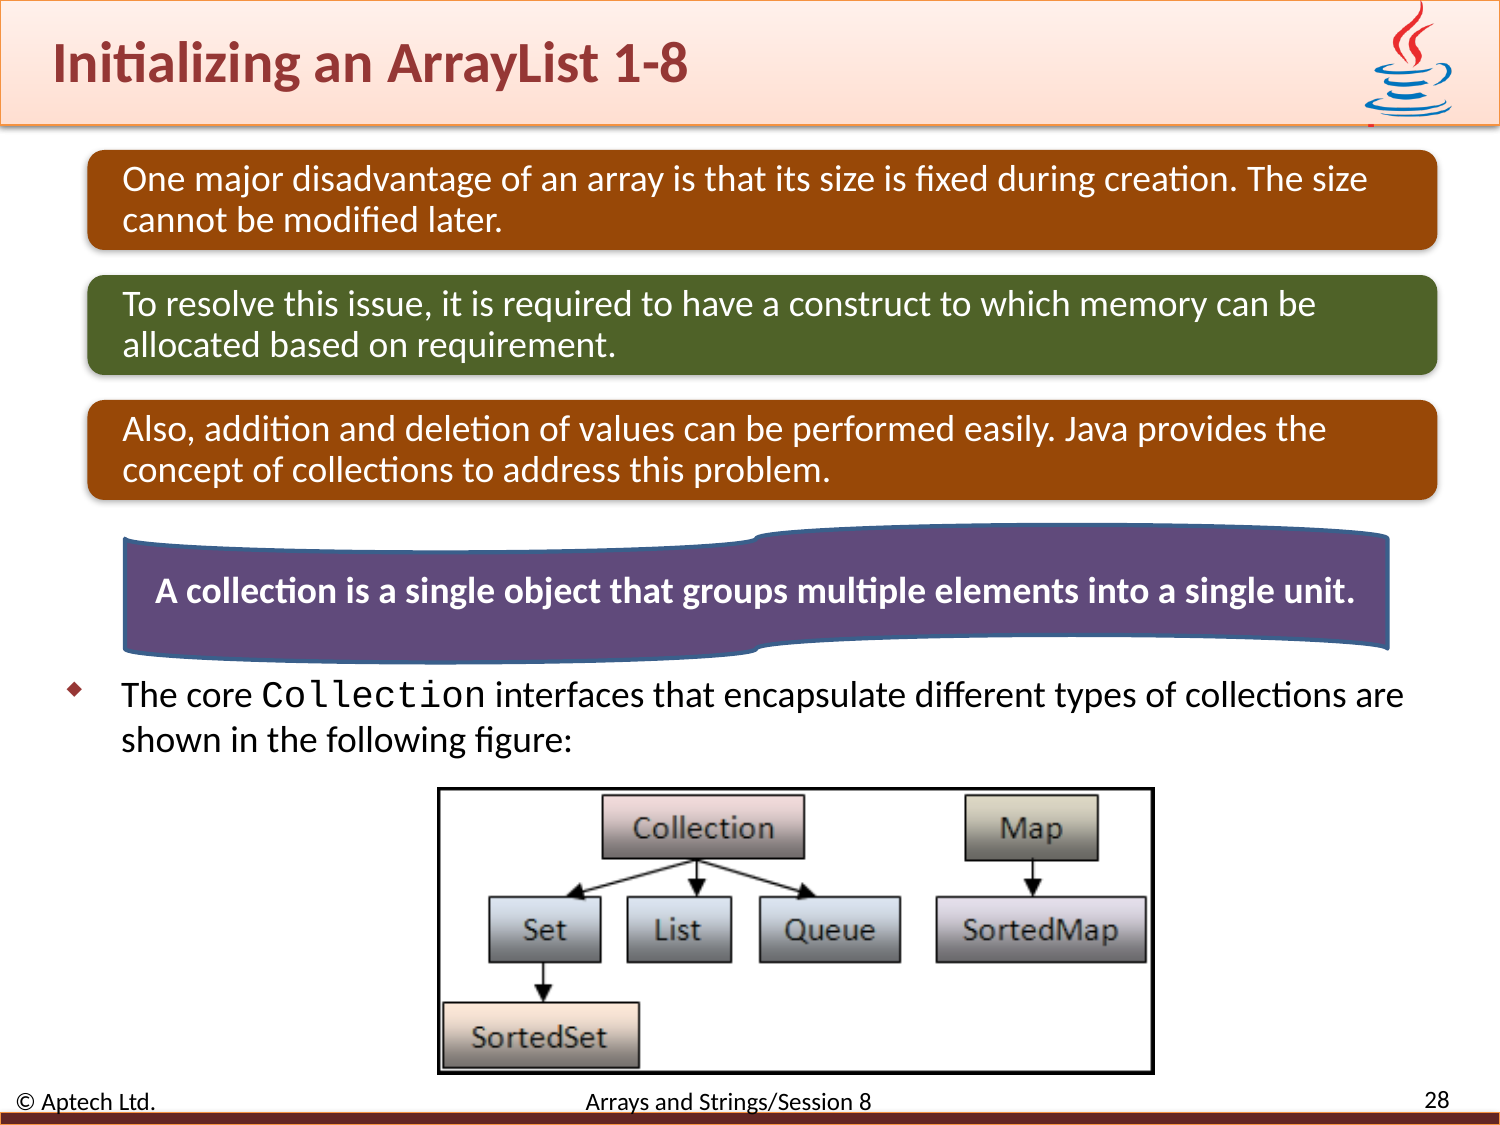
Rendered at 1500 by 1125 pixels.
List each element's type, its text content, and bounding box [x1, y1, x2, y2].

picture [1362, 0, 1454, 127]
text_box A collection is a single object that groups multiple elements into a single unit. [122, 522, 1390, 662]
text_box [87, 149, 1438, 251]
picture [437, 787, 1155, 1076]
slide_number 28 [1337, 1084, 1465, 1113]
footer © Aptech Ltd. Arrays and Strings/Session 8 [0, 1087, 1325, 1113]
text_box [87, 399, 1438, 501]
title Initializing an ArrayList 1-8 [37, 24, 1288, 93]
text_box The core Collection interfaces that encapsulate different types of collections are shown in the following figure: [49, 662, 1463, 813]
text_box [87, 274, 1438, 376]
